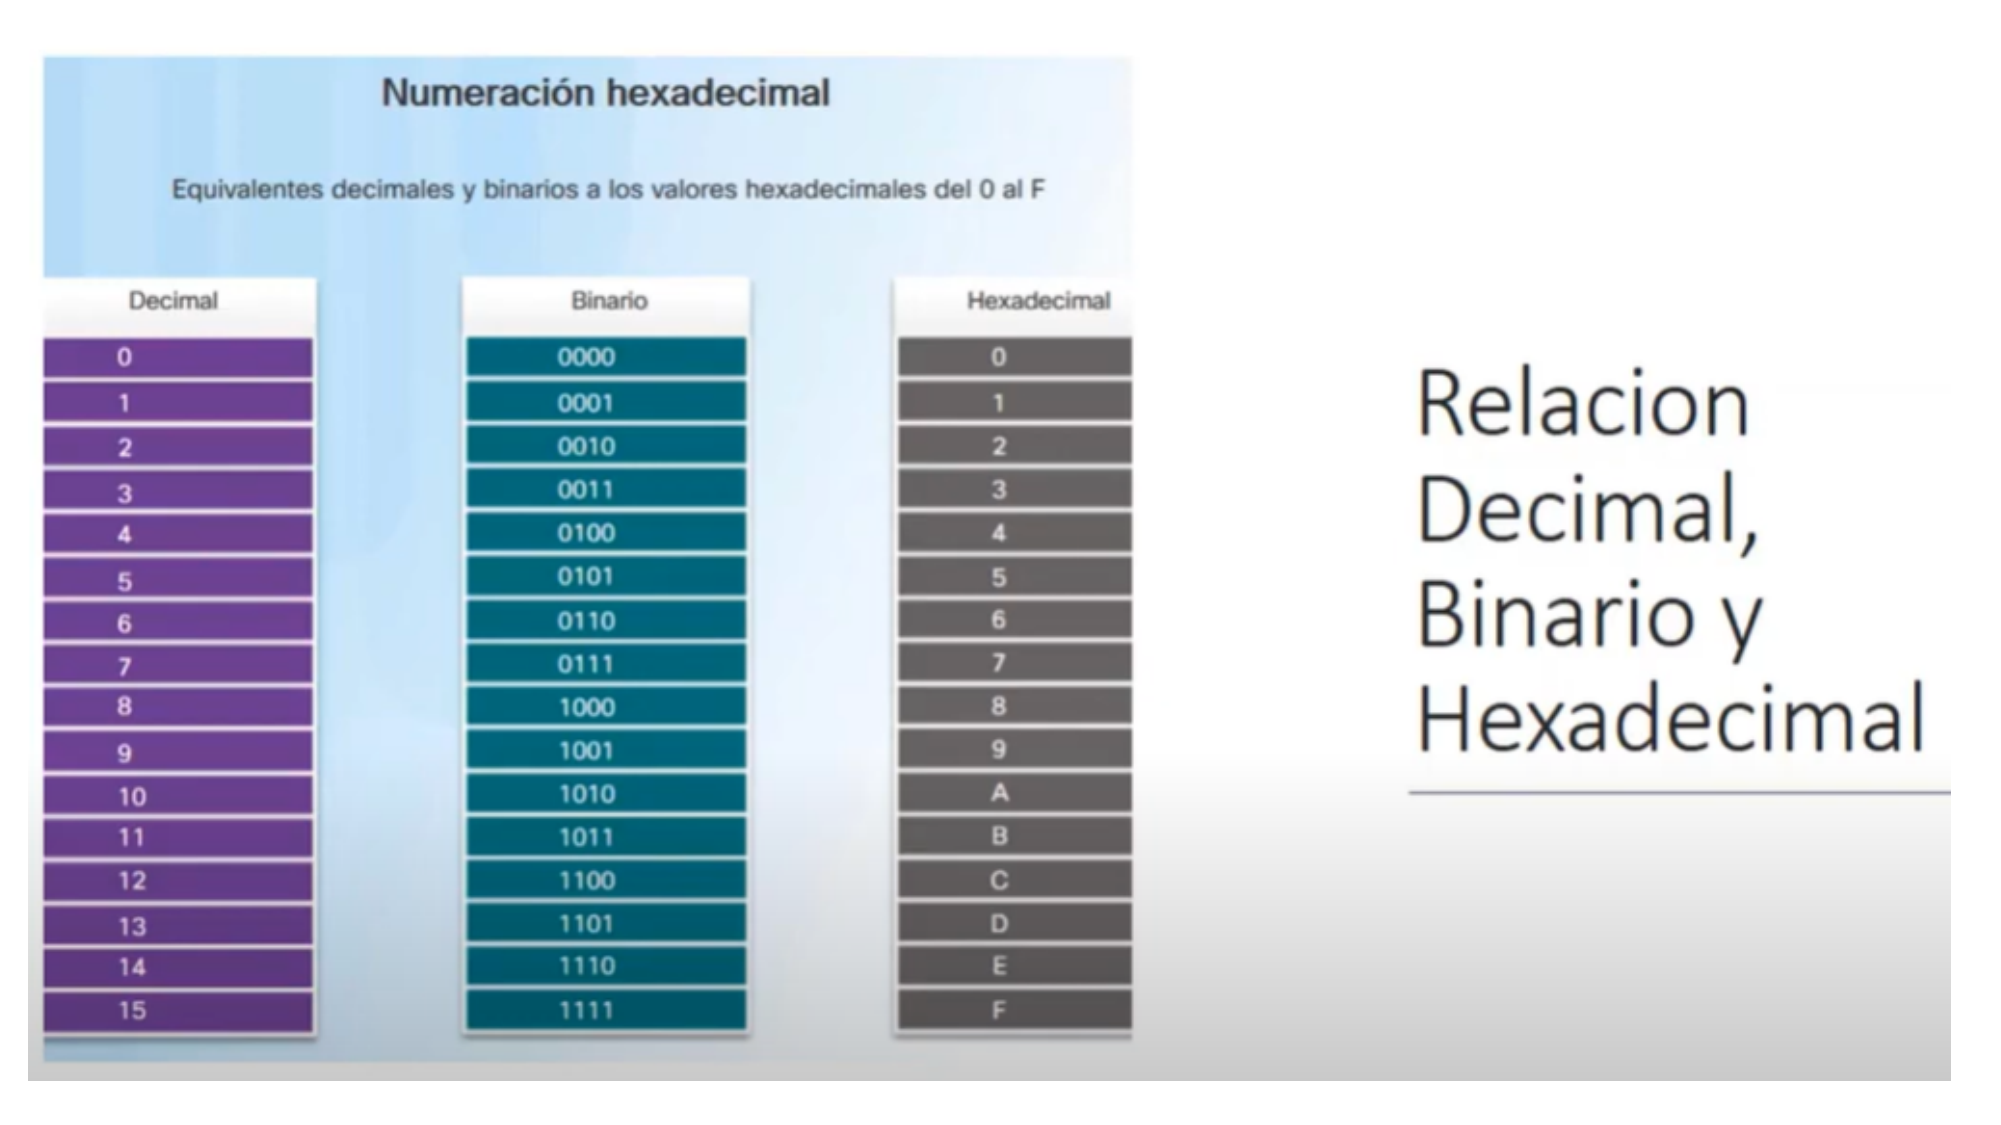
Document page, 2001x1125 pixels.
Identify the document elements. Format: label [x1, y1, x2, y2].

picture [28, 33, 1951, 1081]
